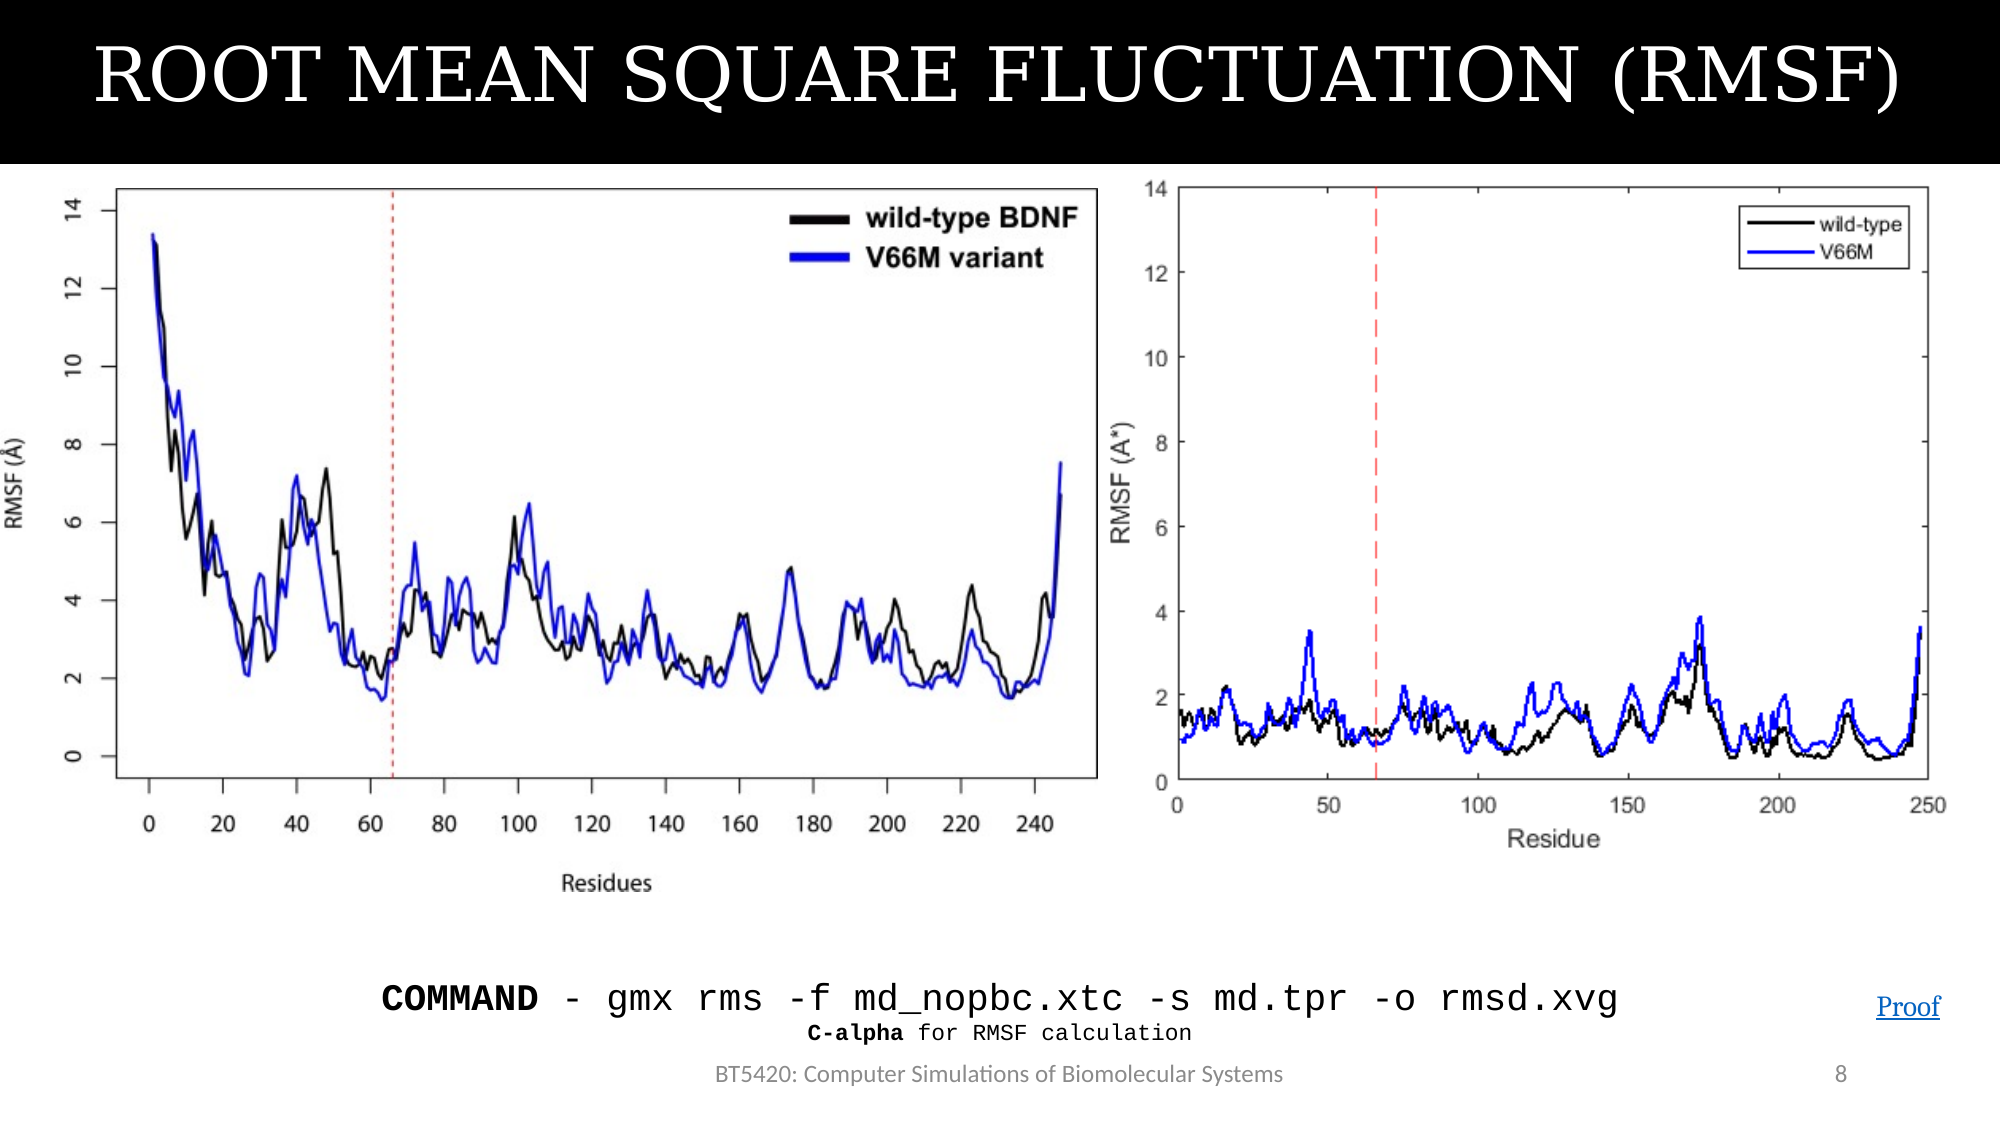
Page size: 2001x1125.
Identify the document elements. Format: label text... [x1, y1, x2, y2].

picture [1101, 177, 1956, 860]
picture [0, 187, 1098, 892]
text_box Proof [1834, 979, 1956, 1030]
slide_number 8 [1412, 1042, 1863, 1103]
footer BT5420: Computer Simulations of Biomolecular Systems [662, 1053, 1338, 1103]
text_box COMMAND - gmx rms -f md_nopbc.xtc -s md.tpr -o rmsd.xvg C-alpha for RMSF calculation [323, 965, 1677, 1053]
title ROOT MEAN SQUARE FLUCTUATION (RMSF) [0, 0, 2000, 164]
